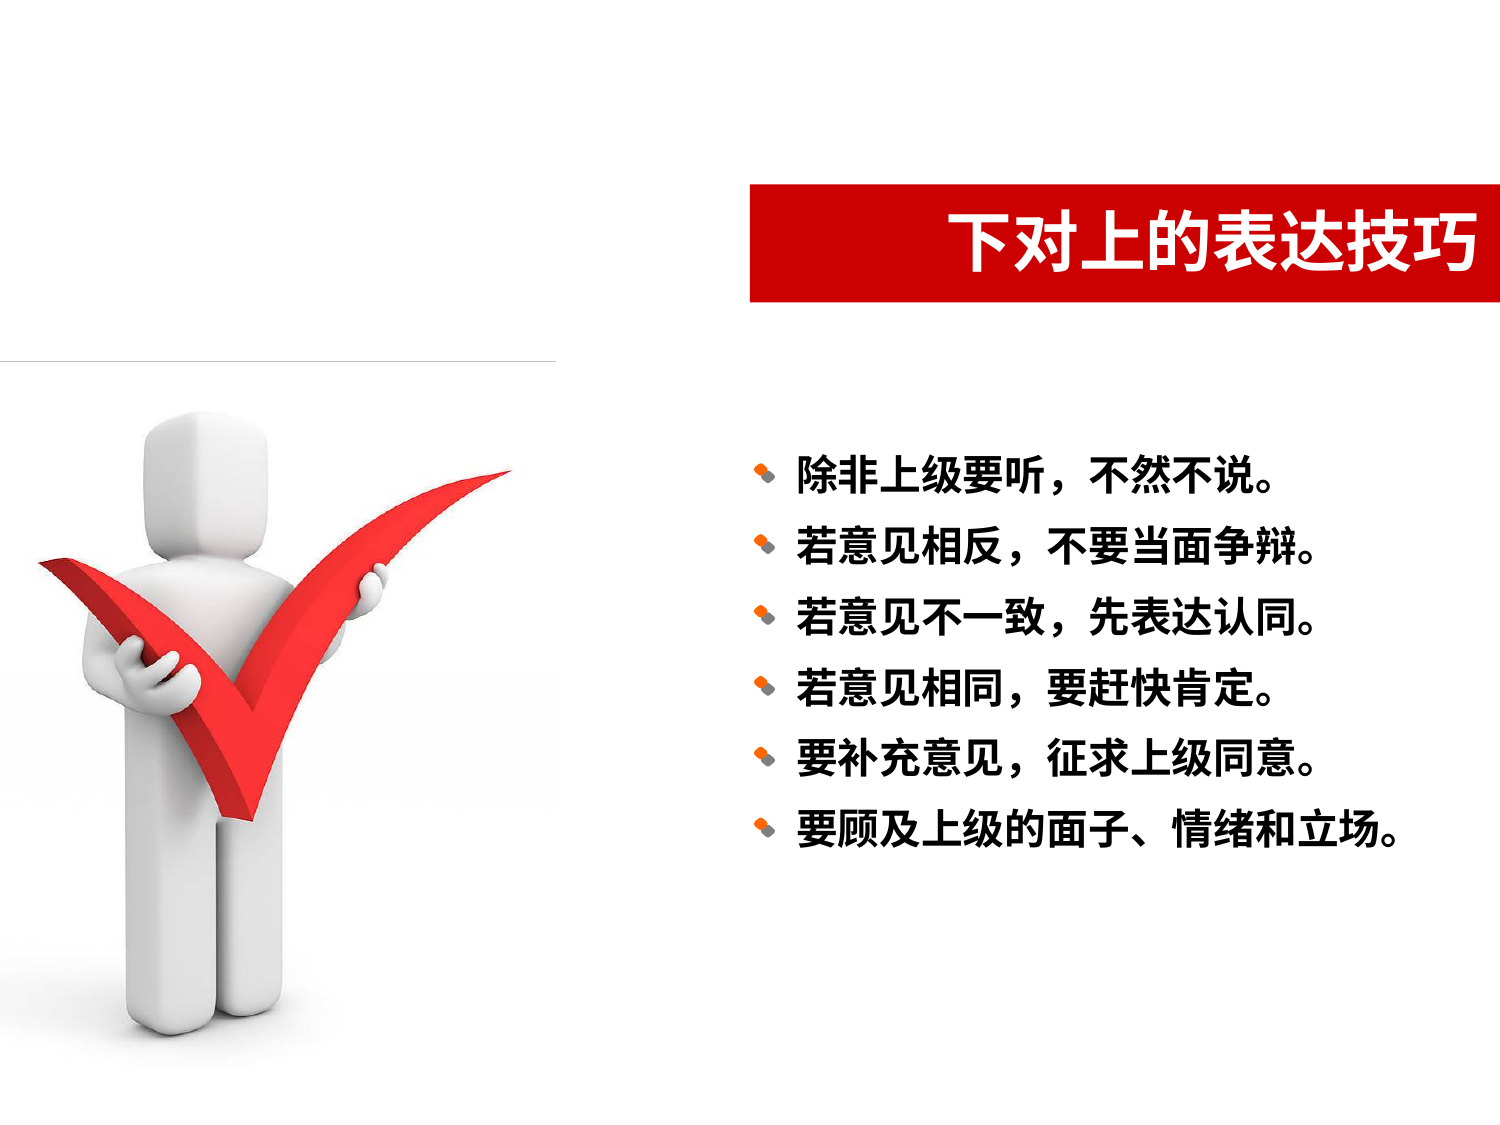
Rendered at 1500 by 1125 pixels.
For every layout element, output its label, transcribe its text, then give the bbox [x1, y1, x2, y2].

picture [0, 361, 556, 1090]
text_box 下对上的表达技巧 [797, 177, 1495, 303]
text_box [1495, 184, 1500, 303]
text_box 除非上级要听，不然不说。 若意见相反，不要当面争辩。 若意见不一致，先表达认同。 若意见相同，要赶快肯定。 要补充意见，征求上级同意。 要顾及上级的面子、情绪和立场。 [734, 441, 1495, 861]
text_box [749, 184, 797, 303]
